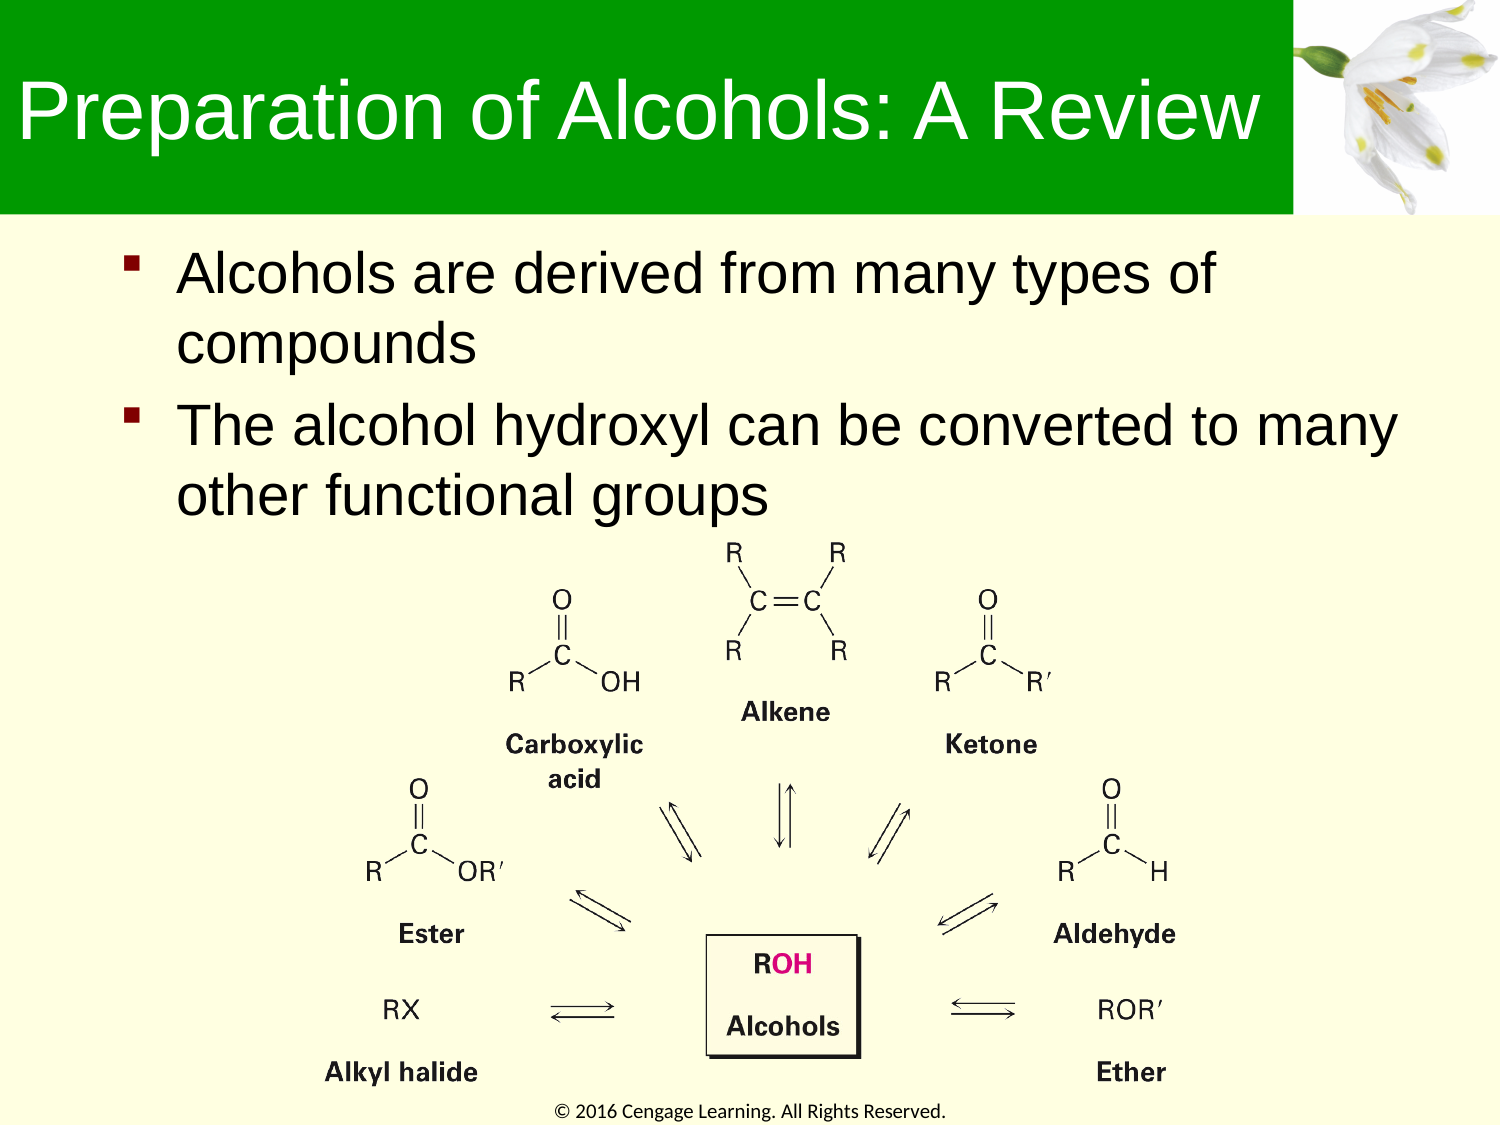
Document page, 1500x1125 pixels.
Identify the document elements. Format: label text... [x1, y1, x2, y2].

picture [324, 539, 1176, 1088]
title Preparation of Alcohols: A Review [0, 0, 1288, 213]
picture [1293, 0, 1500, 215]
list Alcohols are derived from many types of compounds The alcohol hydroxyl can be converted to many other functional groups [103, 227, 1450, 1065]
